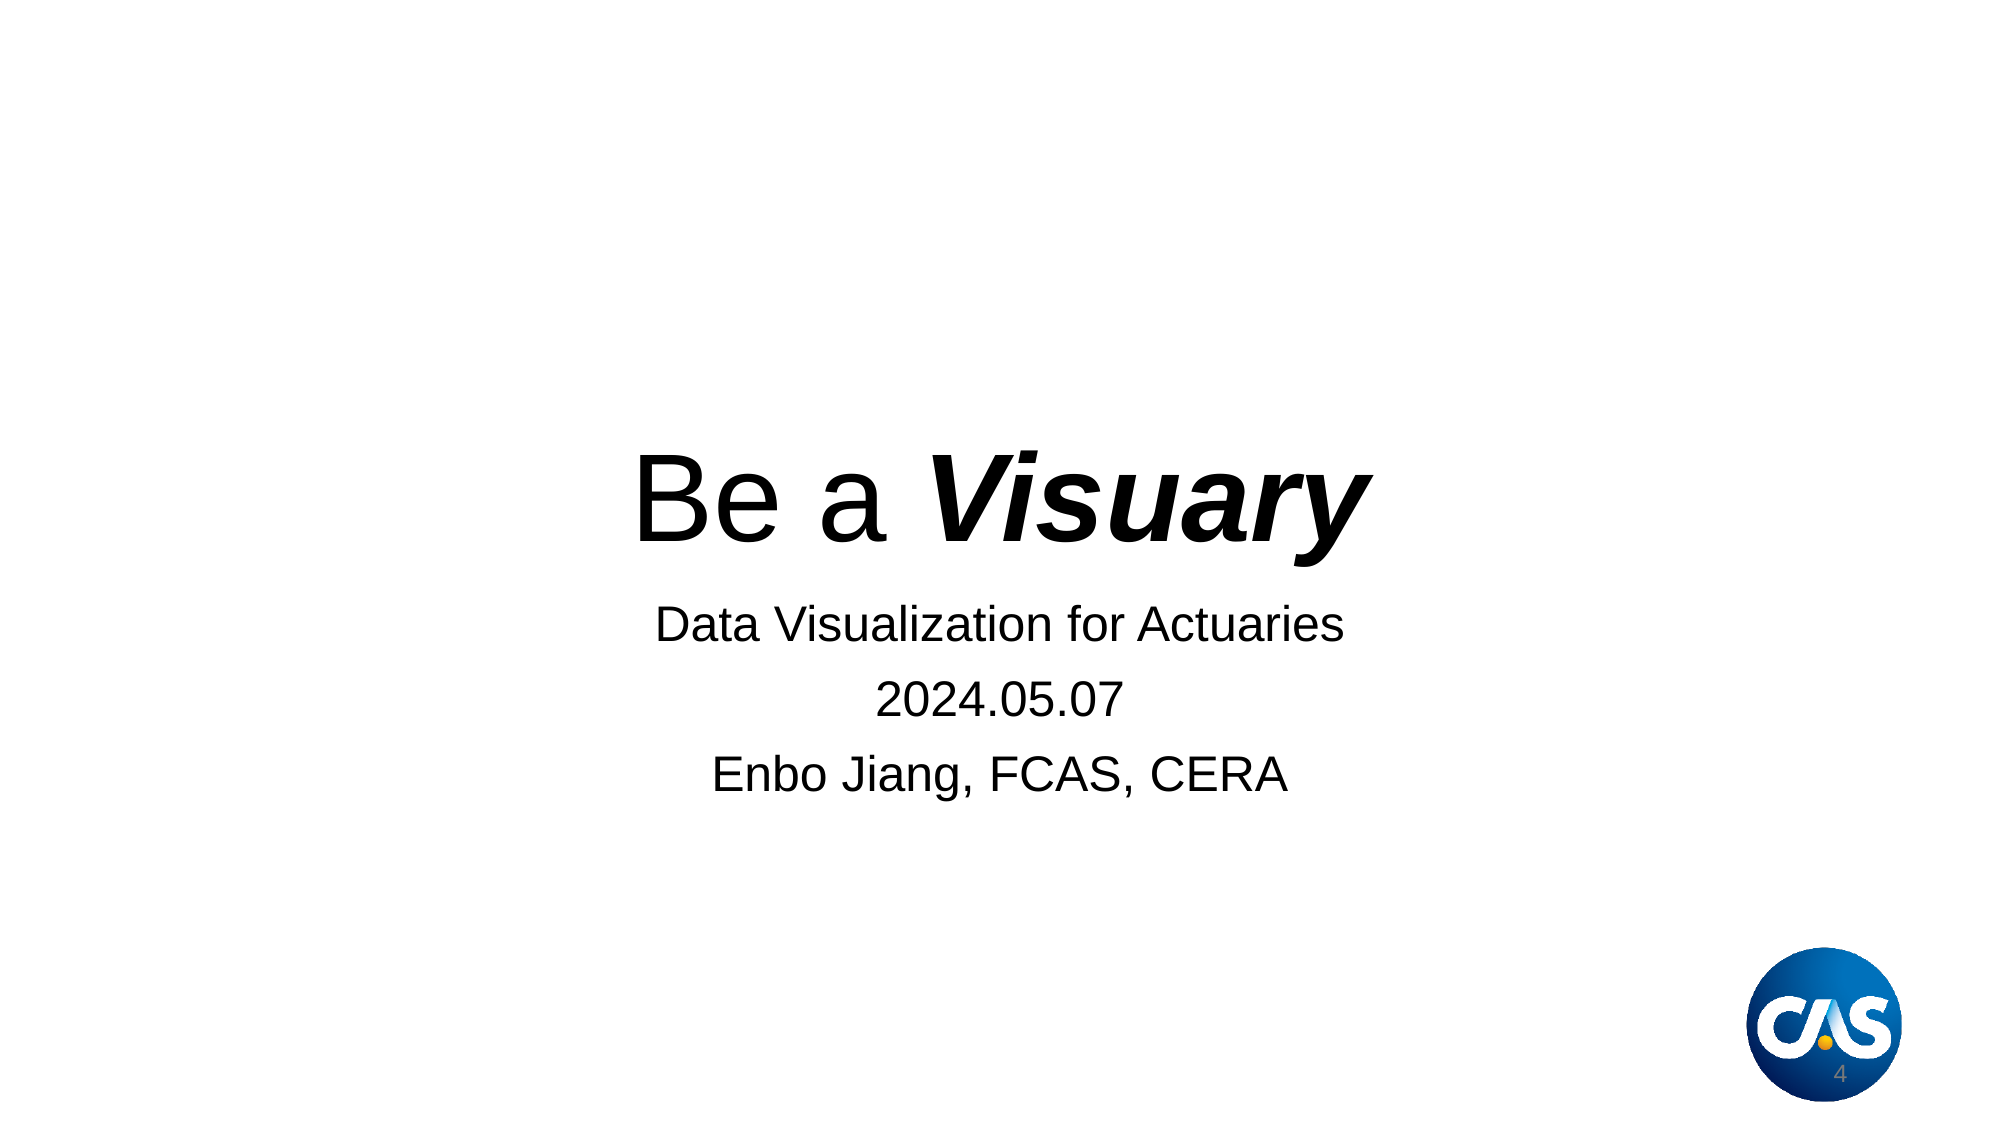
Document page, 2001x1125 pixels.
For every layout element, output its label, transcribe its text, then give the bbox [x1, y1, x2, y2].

subtitle Data Visualization for Actuaries 2024.05.07 Enbo Jiang, FCAS, CERA [249, 590, 1750, 863]
title Be a Visuary [249, 184, 1750, 576]
picture [1742, 943, 1906, 1106]
slide_number 4 [1412, 1042, 1863, 1103]
